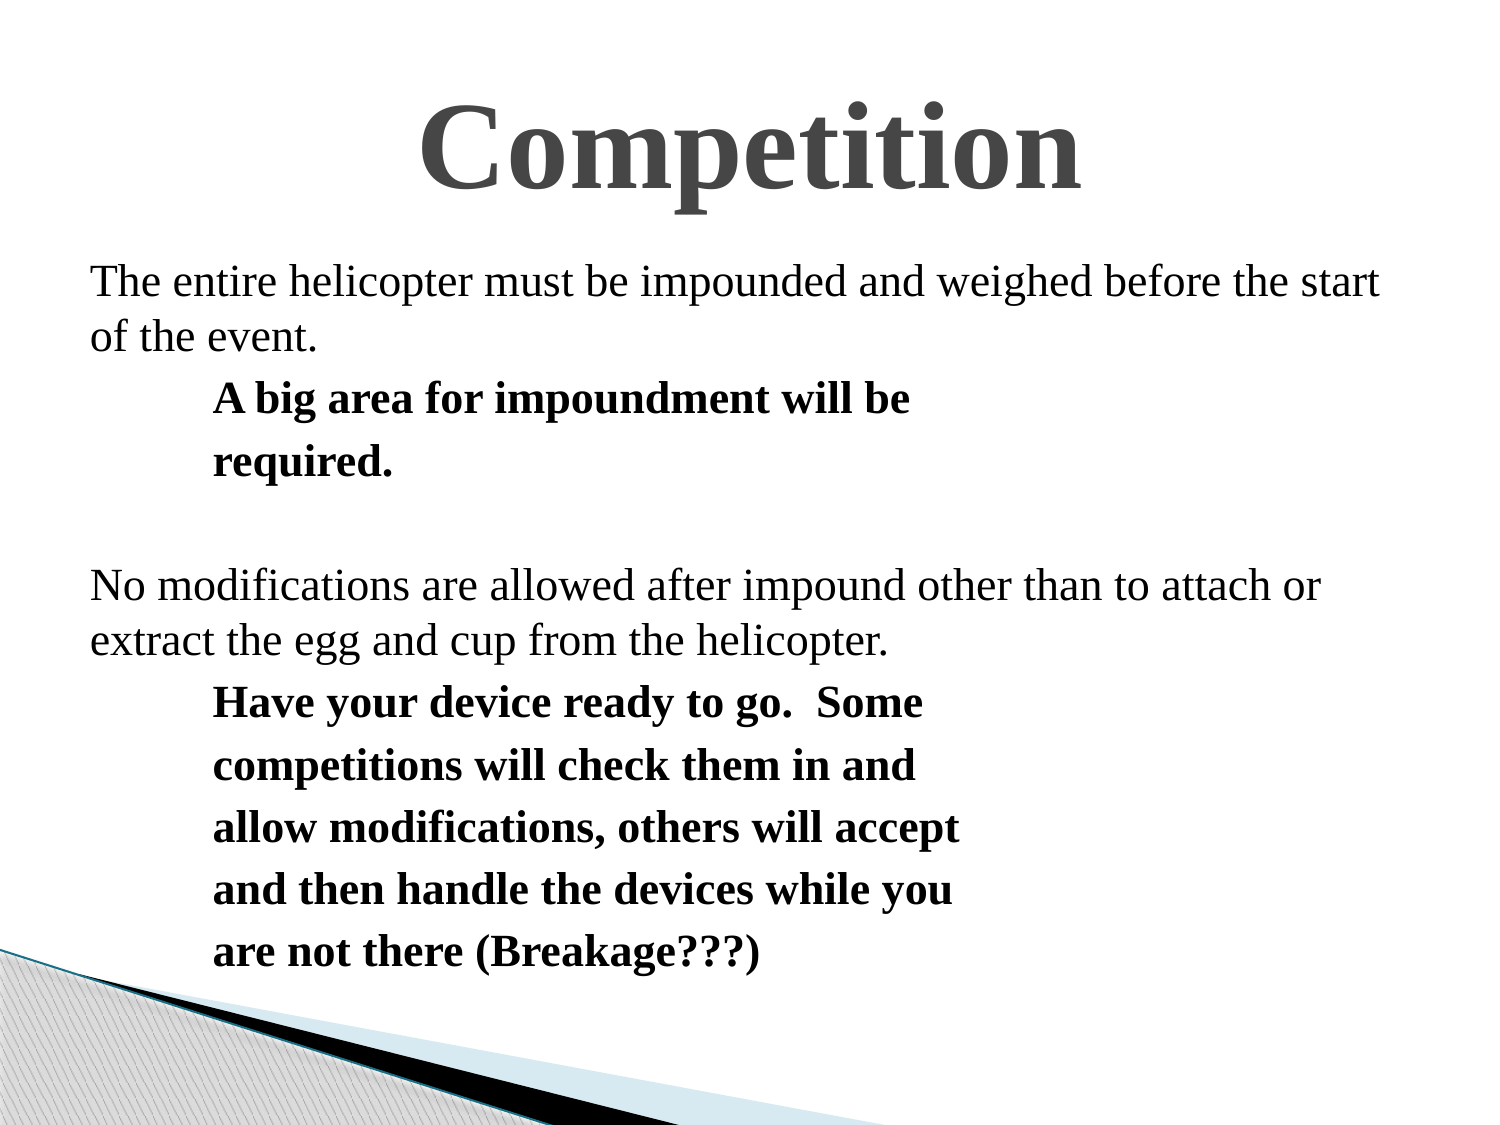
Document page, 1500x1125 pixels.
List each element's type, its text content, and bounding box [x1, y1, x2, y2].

title Competition [75, 45, 1425, 233]
list The entire helicopter must be impounded and weighed before the start of the event. A big area for impoundment will be required. No modifications are allowed after impound other than to attach or extract the egg and cup from the helicopter. Have your device ready to go. Some competitions will check them in and allow modifications, others will accept and then handle the devices while you are not there (Breakage???) [75, 243, 1425, 986]
